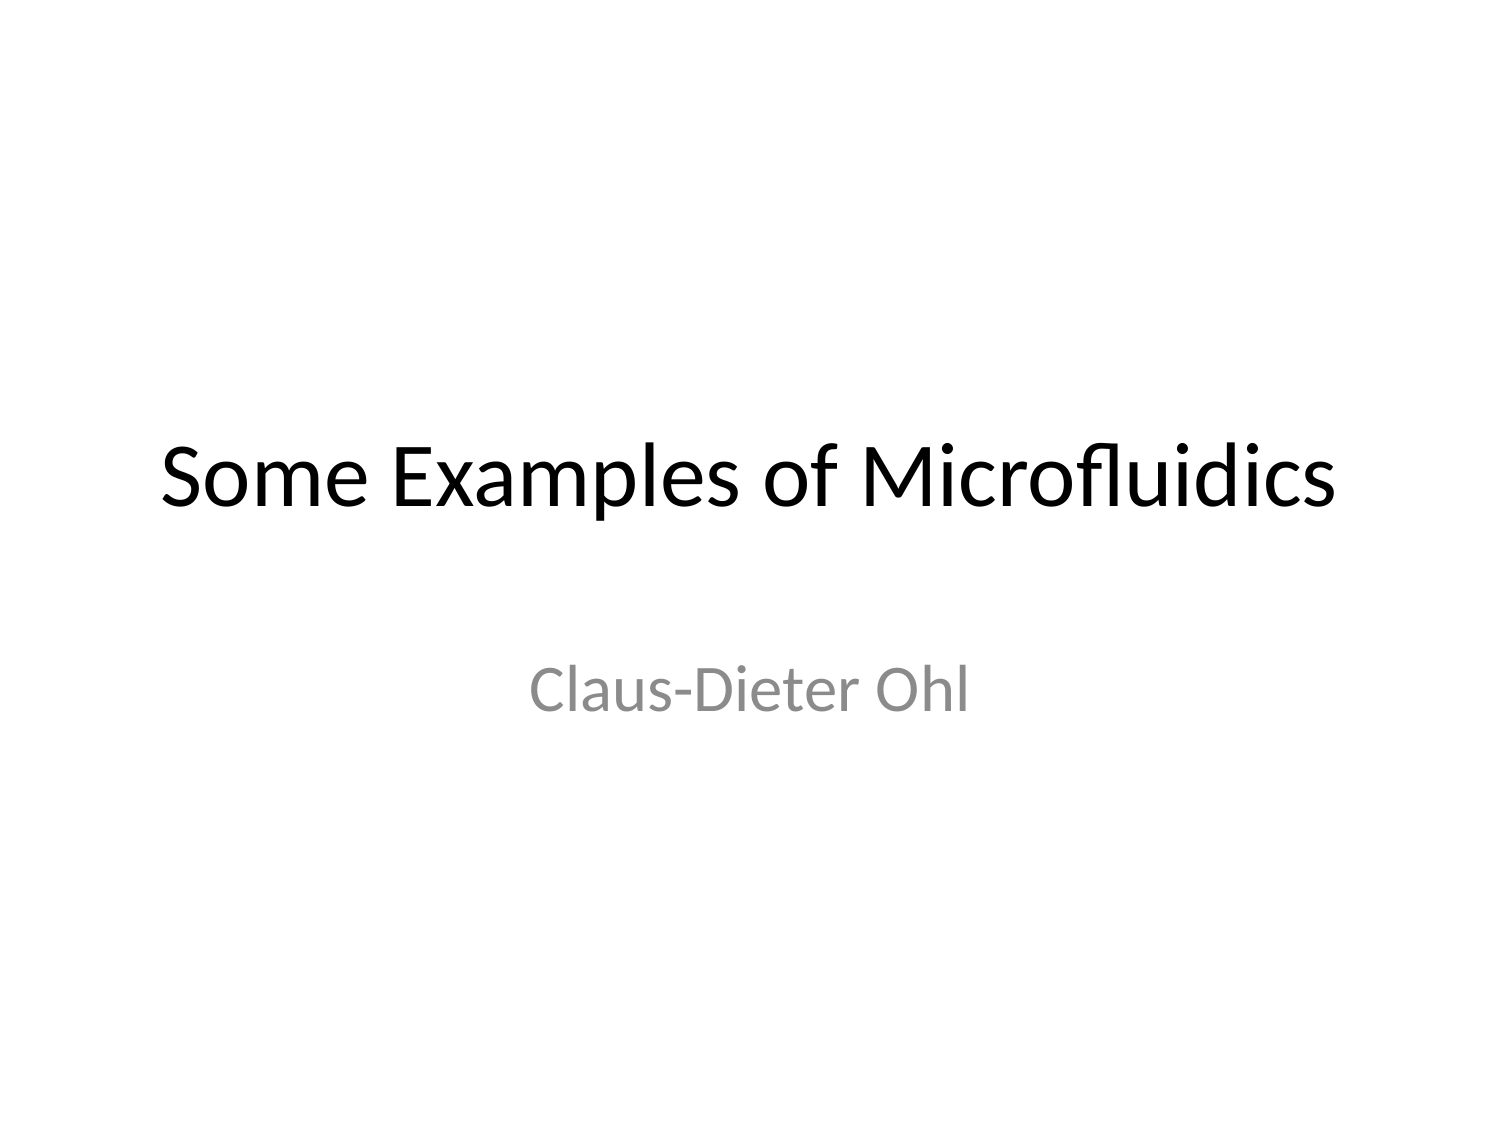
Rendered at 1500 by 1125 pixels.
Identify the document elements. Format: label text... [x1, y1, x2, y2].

subtitle Claus-Dieter Ohl [225, 637, 1275, 925]
title Some Examples of Microfluidics [112, 349, 1388, 591]
